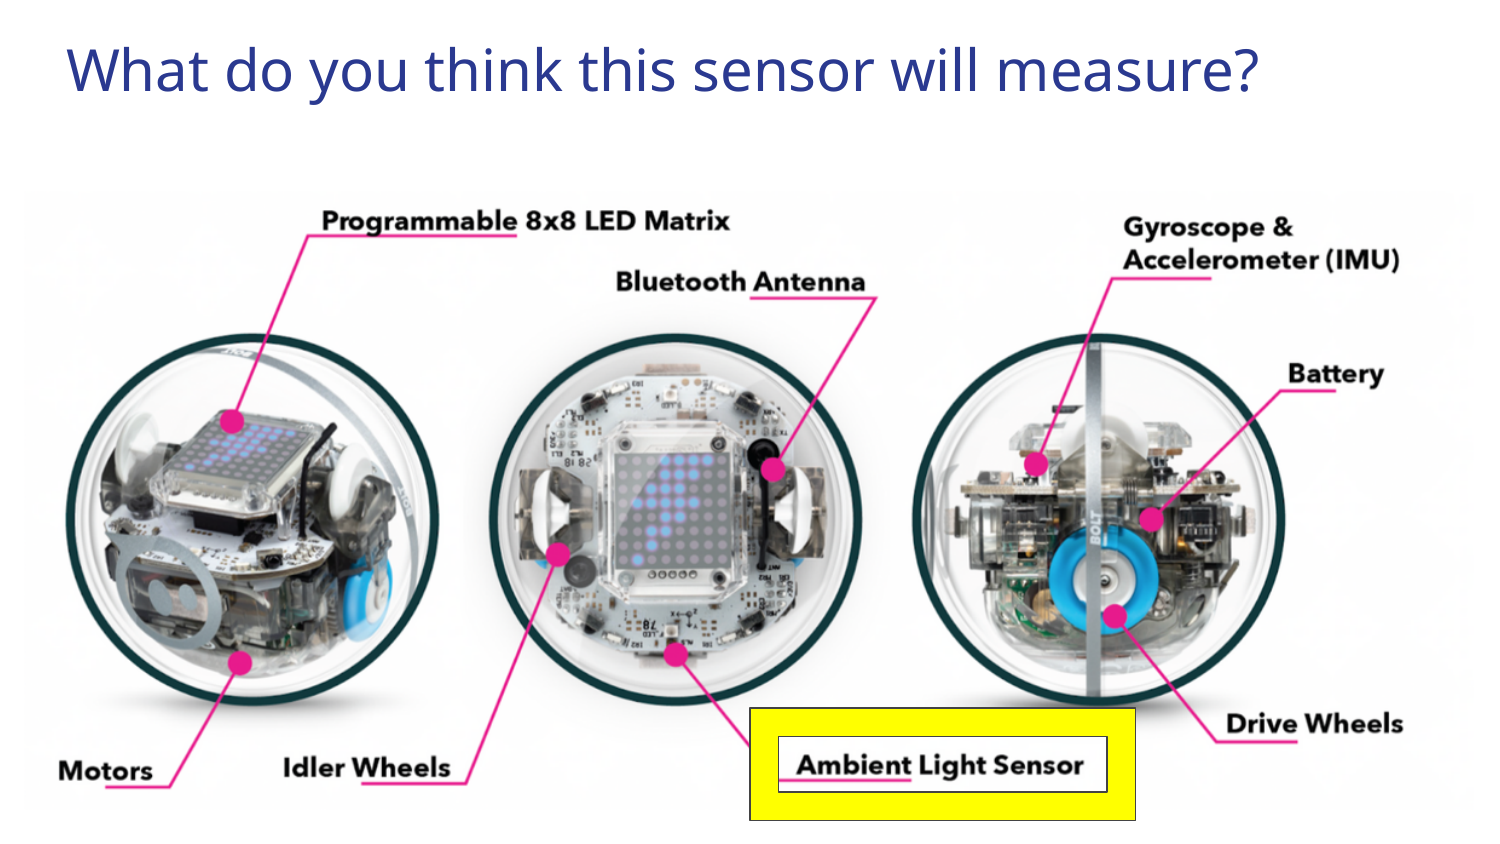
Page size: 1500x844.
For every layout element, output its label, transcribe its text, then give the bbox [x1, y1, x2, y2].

title What do you think this sensor will measure? [51, 18, 1449, 118]
picture [24, 191, 1476, 810]
